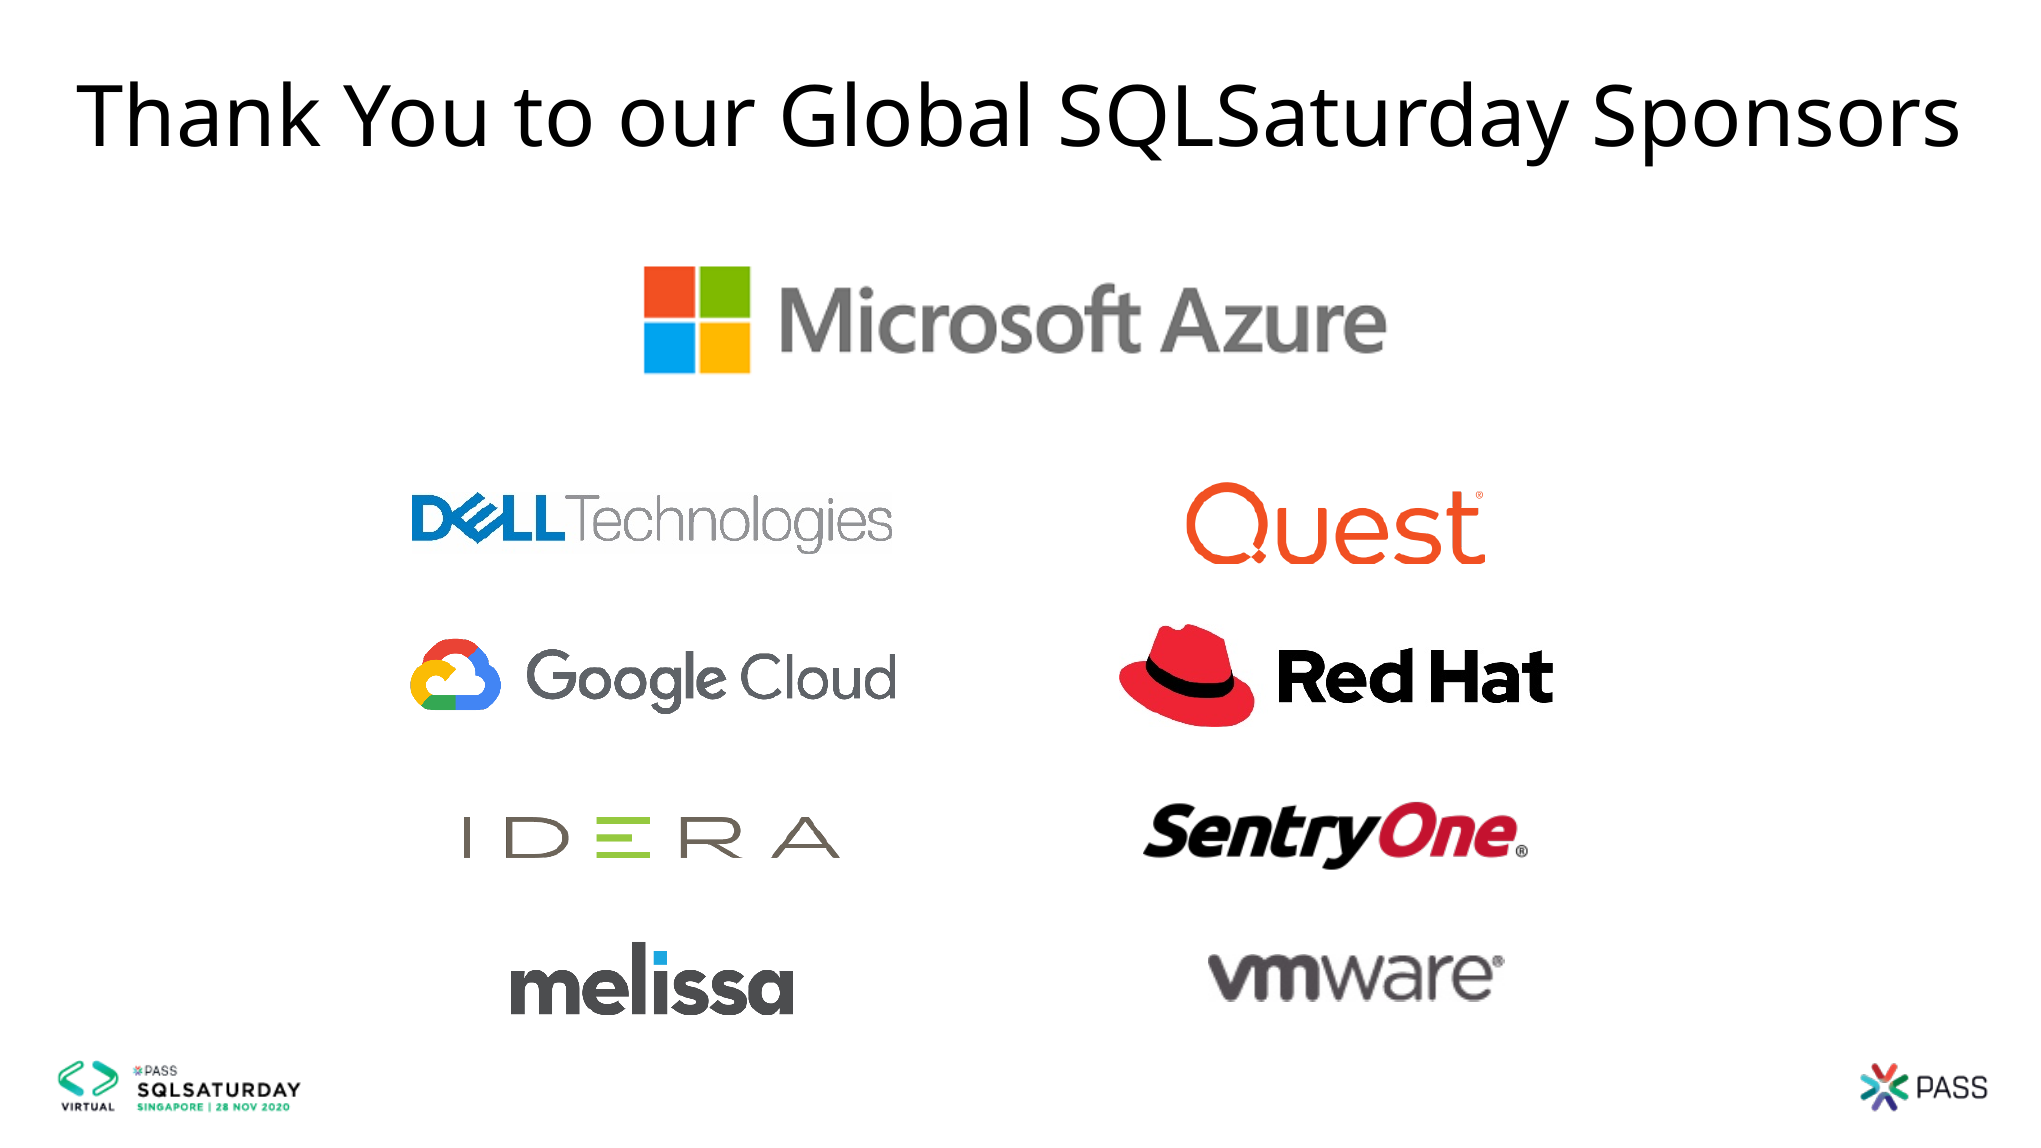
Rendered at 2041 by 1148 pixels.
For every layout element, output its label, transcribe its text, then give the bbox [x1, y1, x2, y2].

picture [1119, 624, 1553, 727]
picture [1186, 481, 1486, 564]
picture [633, 258, 1409, 385]
picture [464, 816, 840, 1126]
picture [1142, 797, 1529, 875]
picture [411, 491, 892, 554]
picture [1208, 954, 1505, 1002]
picture [1859, 1061, 1989, 1114]
title Thank You to our Global SQLSaturday Sponsors [0, 56, 2040, 487]
picture [359, 598, 945, 753]
picture [51, 1060, 392, 1114]
